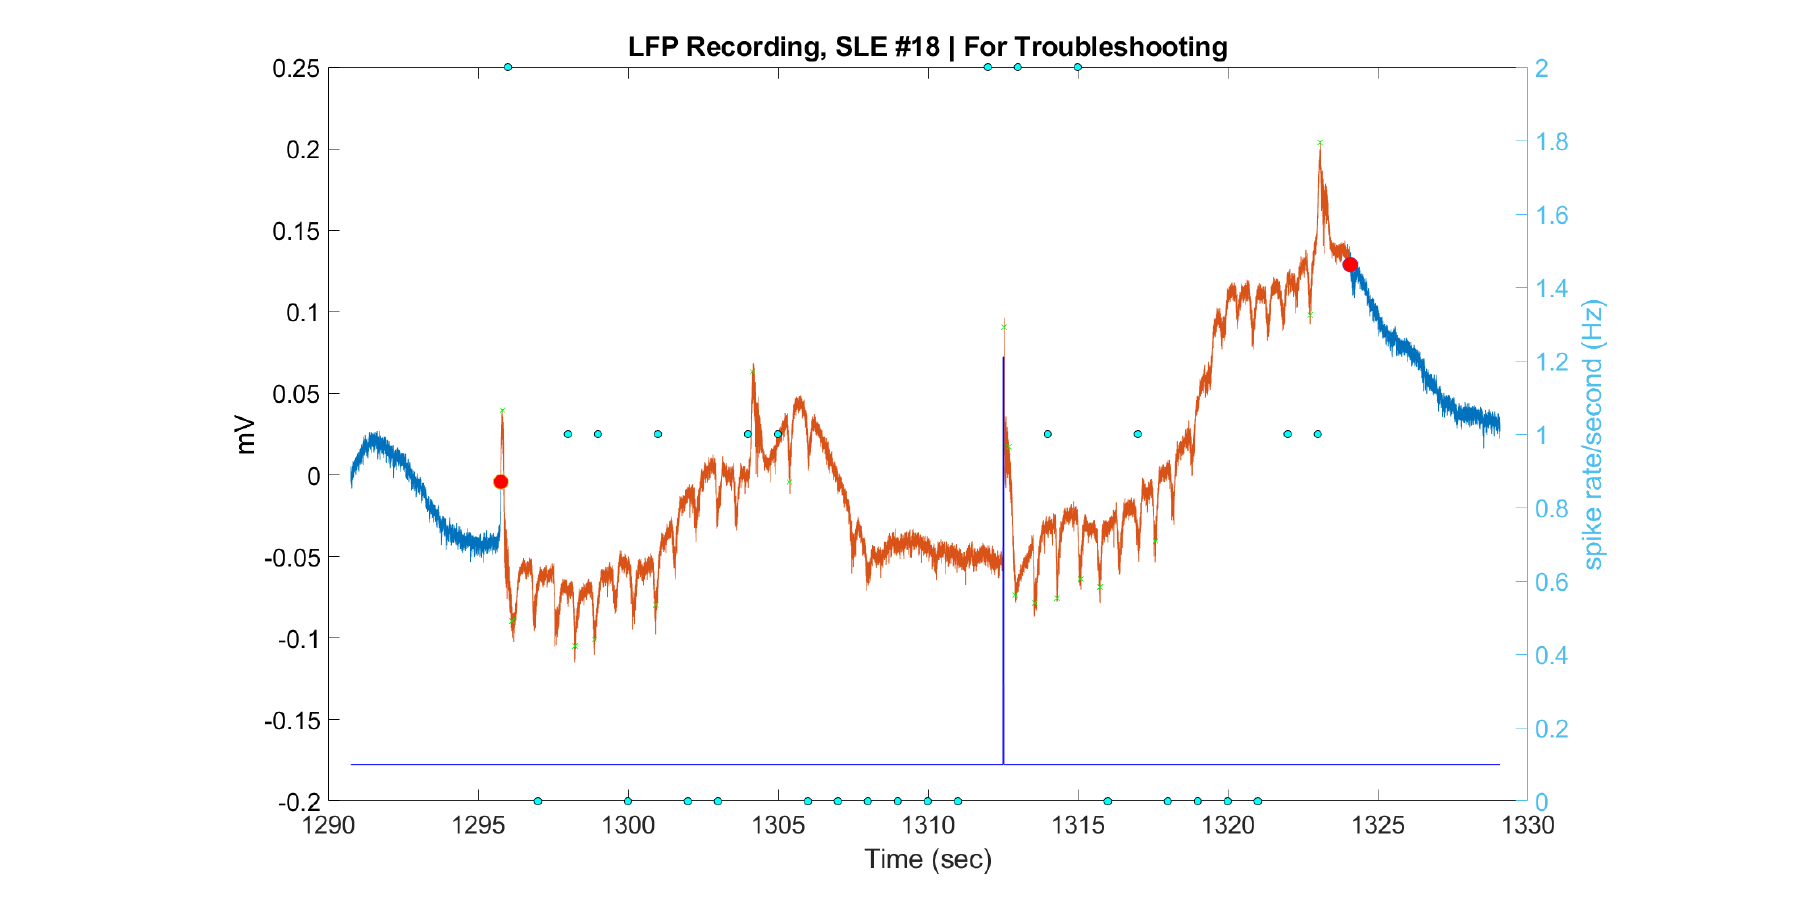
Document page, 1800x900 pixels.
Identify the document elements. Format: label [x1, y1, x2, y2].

picture [126, 0, 1674, 900]
